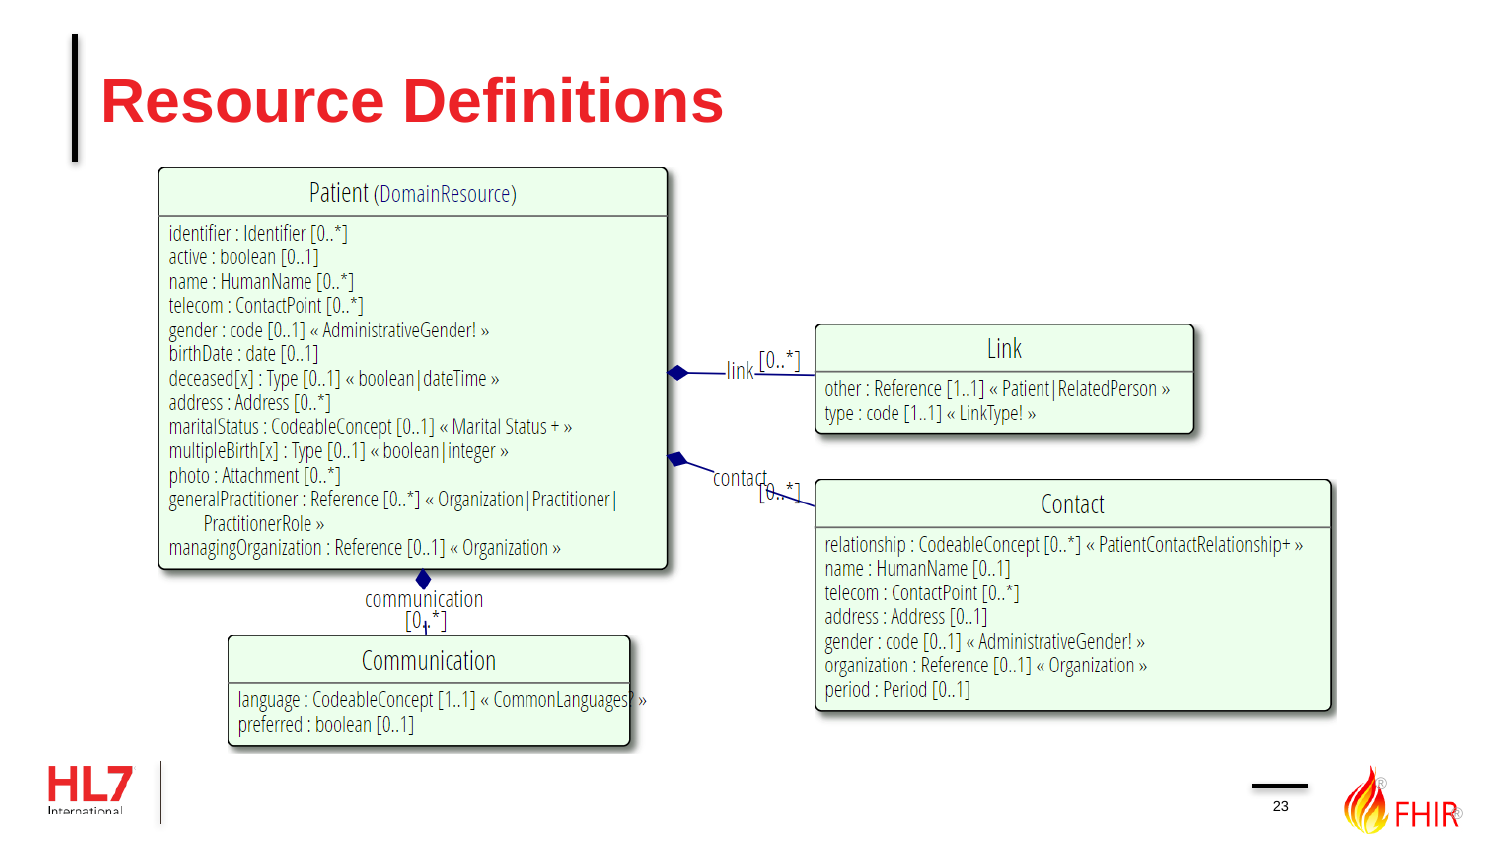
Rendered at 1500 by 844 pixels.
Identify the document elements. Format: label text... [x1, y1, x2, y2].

slide_number 23 [1258, 786, 1304, 814]
title Resource Definitions [100, 33, 1451, 163]
picture [157, 167, 1338, 754]
picture [1339, 760, 1463, 837]
